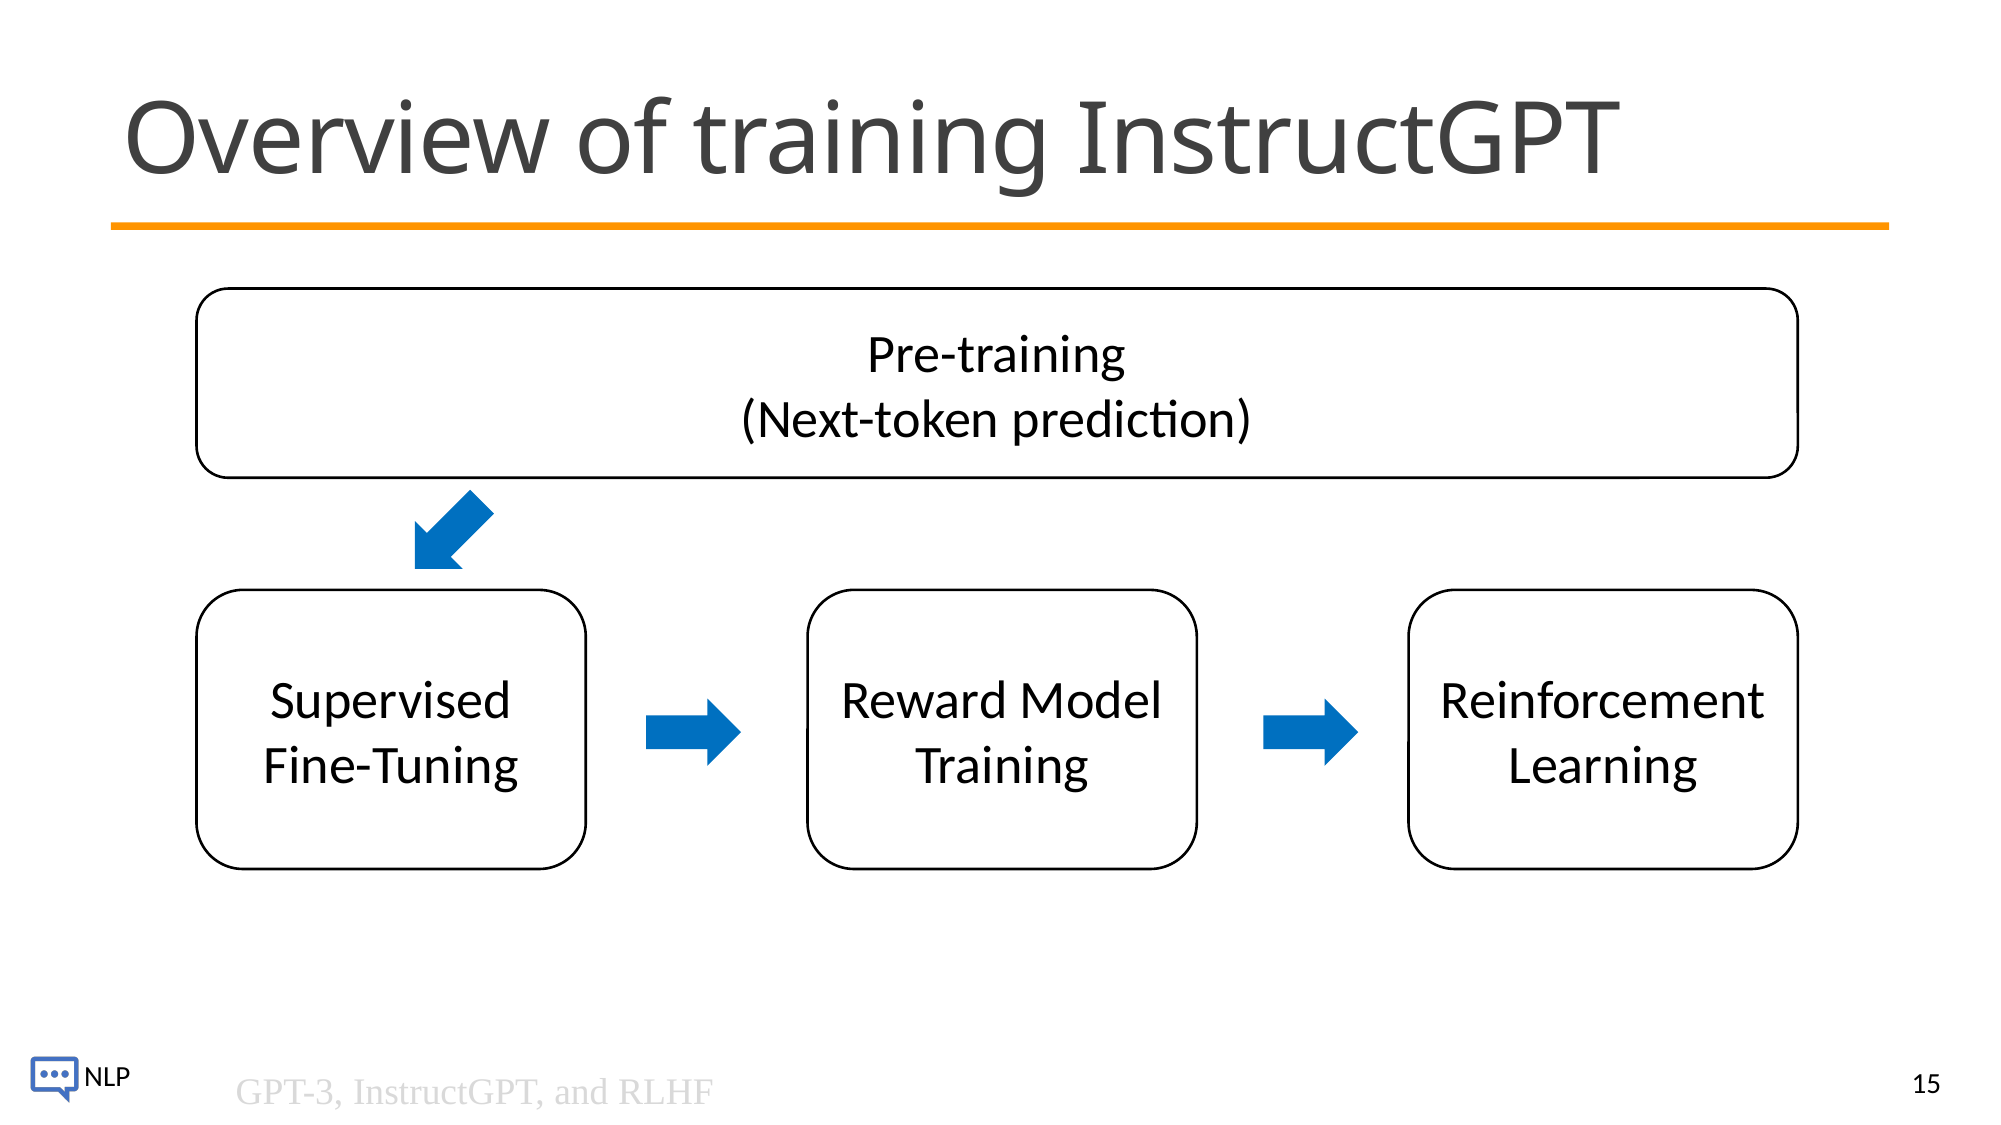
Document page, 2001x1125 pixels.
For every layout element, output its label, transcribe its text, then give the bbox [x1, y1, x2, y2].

text_box [644, 697, 742, 768]
text_box Supervised Fine-Tuning [195, 588, 588, 871]
text_box Reward Model Training [806, 588, 1199, 871]
picture [23, 1047, 86, 1110]
title Overview of training InstructGPT [107, 58, 1899, 228]
slide_number 15 [1740, 1052, 1957, 1113]
text_box [1262, 697, 1360, 768]
text_box Reinforcement Learning [1407, 588, 1800, 871]
text_box GPT-3, InstructGPT, and RLHF [220, 1059, 1263, 1120]
text_box [413, 488, 495, 571]
text_box Pre-training (Next-token prediction) [195, 287, 1800, 480]
